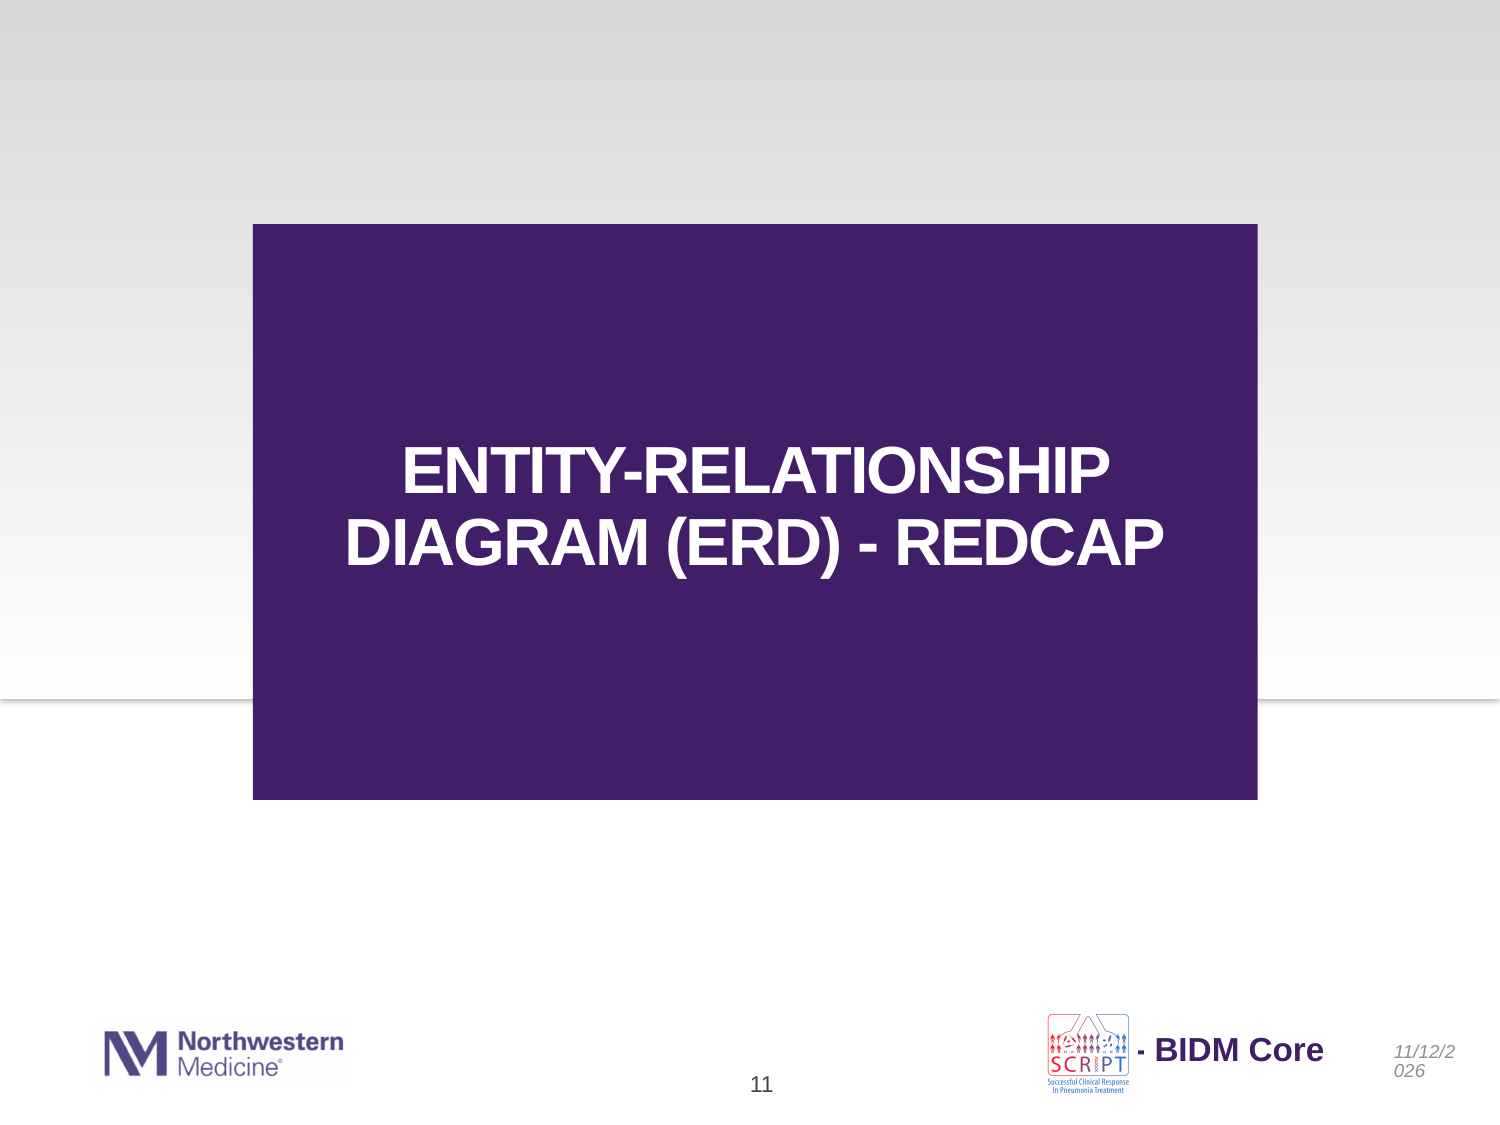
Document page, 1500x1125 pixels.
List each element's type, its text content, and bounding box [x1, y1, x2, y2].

picture [1041, 1011, 1138, 1095]
title Entity-Relationship Diagram (ERD) - REDCap [252, 224, 1258, 800]
picture [93, 1021, 352, 1086]
slide_number 11 [722, 1053, 804, 1114]
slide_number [1378, 1021, 1477, 1082]
